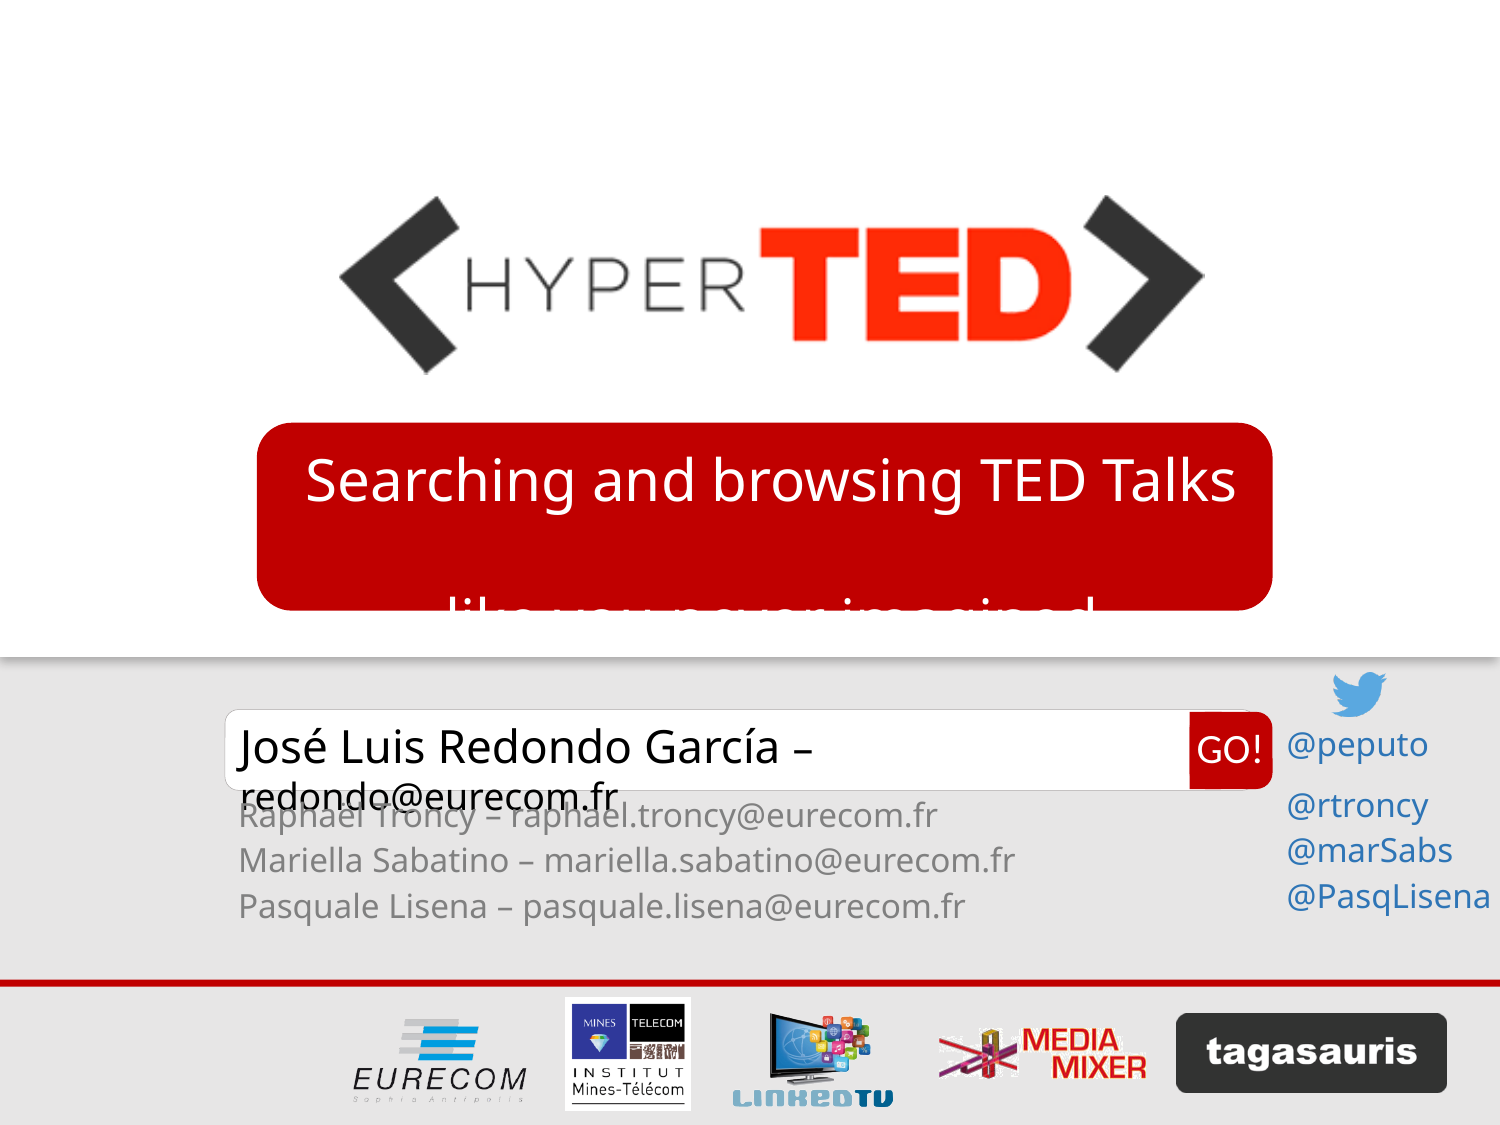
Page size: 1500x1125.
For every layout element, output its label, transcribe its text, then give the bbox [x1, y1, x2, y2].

text_box [0, 979, 733, 988]
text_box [1189, 711, 1273, 790]
text_box @PasqLisena [1271, 877, 1500, 923]
text_box @rtroncy [1271, 776, 1500, 832]
text_box [0, 0, 1500, 658]
text_box Searching and browsing TED Talks like you never imagined [286, 435, 1258, 660]
picture [351, 1017, 527, 1106]
text_box [893, 979, 1500, 988]
picture [733, 976, 893, 1107]
picture [939, 1028, 1146, 1079]
picture [339, 195, 1205, 375]
picture [1331, 672, 1387, 717]
text_box Raphaël Troncy – raphael.troncy@eurecom.fr [223, 786, 1208, 832]
text_box Pasquale Lisena – pasquale.lisena@eurecom.fr [223, 877, 1208, 933]
text_box Mariella Sabatino – mariella.sabatino@eurecom.fr [223, 832, 1208, 877]
text_box GO! [1181, 714, 1189, 780]
text_box @peputo [1273, 715, 1500, 771]
text_box @marSabs [1271, 832, 1500, 877]
picture [565, 997, 691, 1111]
text_box GO! [1273, 771, 1298, 776]
picture [1176, 1013, 1447, 1093]
text_box José Luis Redondo García – redondo@eurecom.fr [224, 710, 1209, 786]
text_box [255, 421, 1274, 612]
